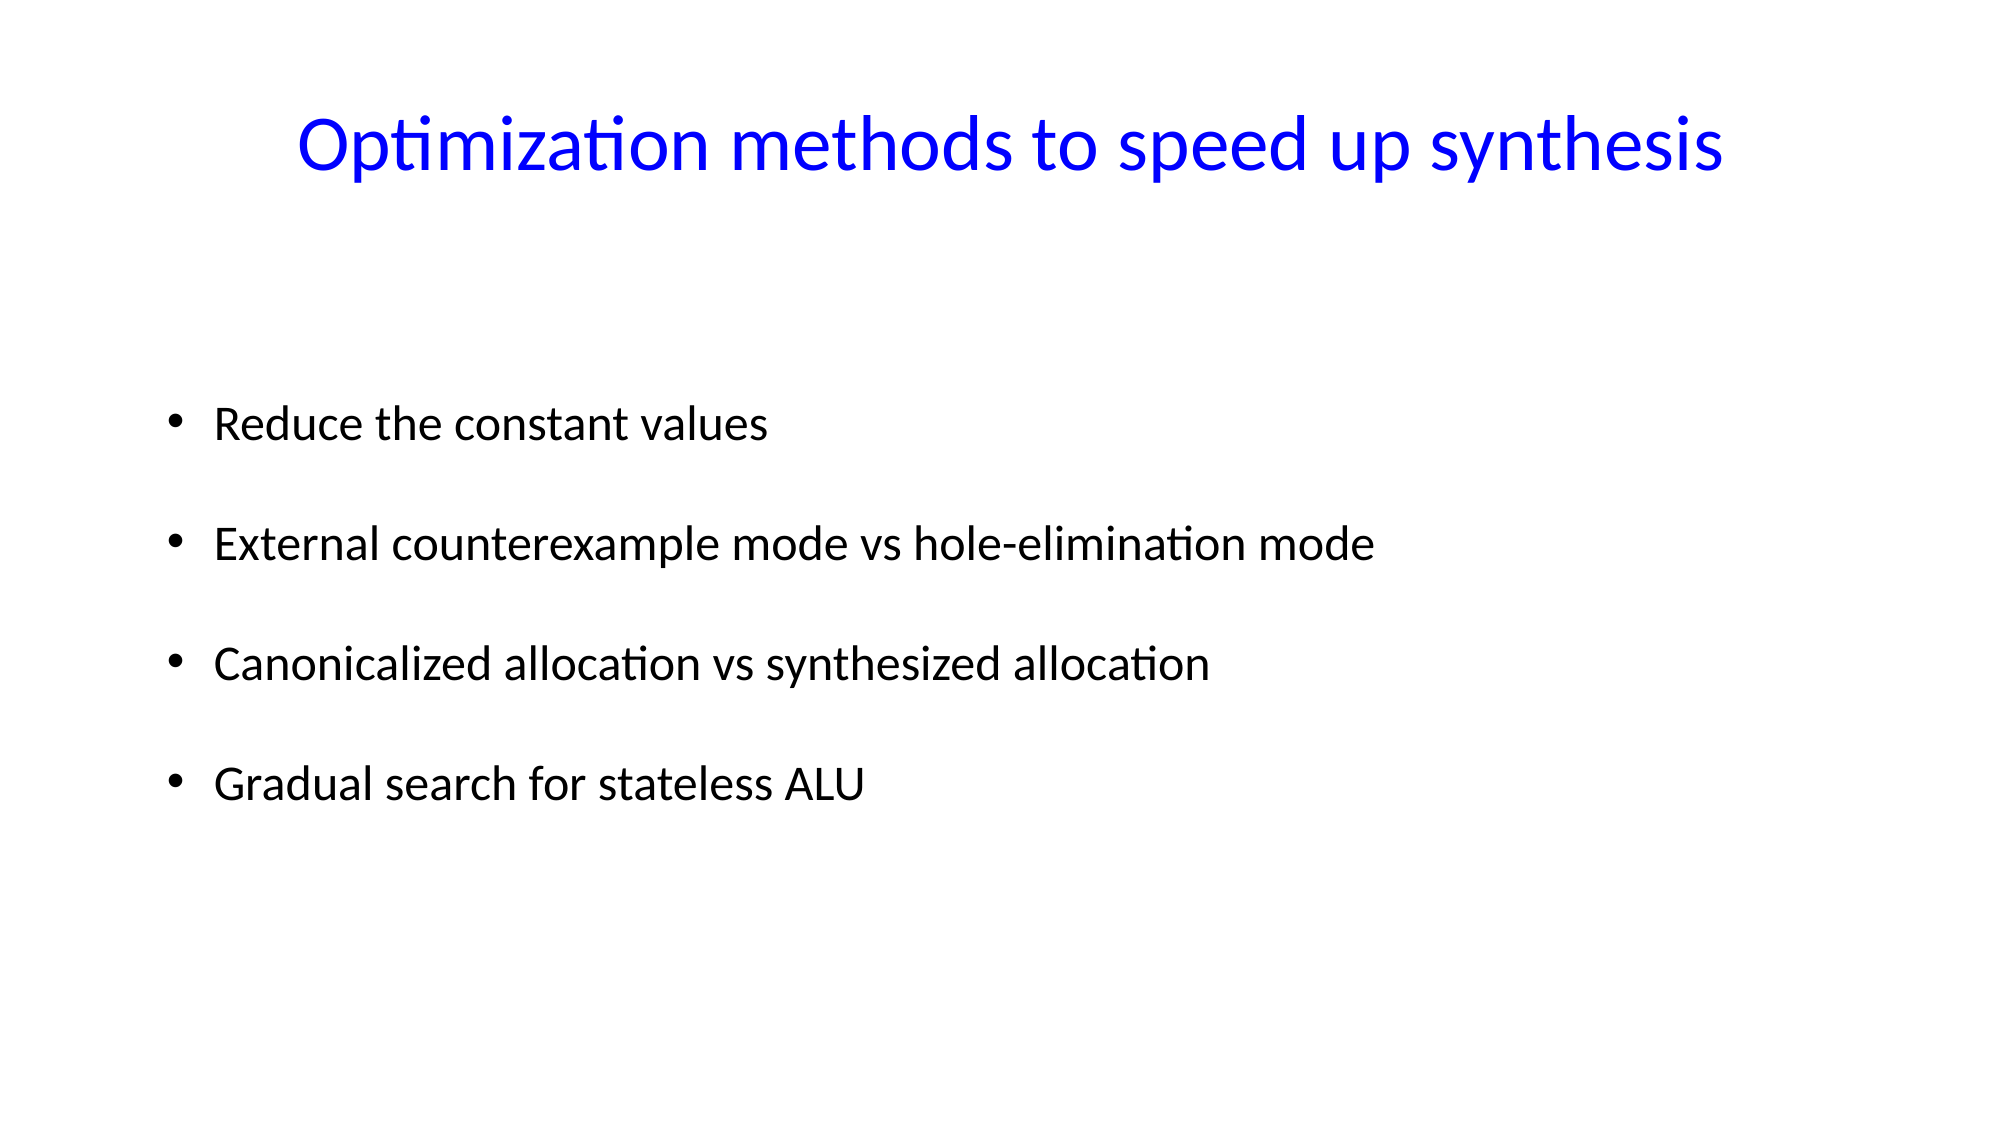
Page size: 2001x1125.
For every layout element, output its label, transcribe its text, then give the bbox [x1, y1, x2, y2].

text_box [133, 264, 925, 453]
text_box Optimization methods to speed up synthesis [48, 45, 1975, 233]
text_box Reduce the constant values External counterexample mode vs hole-elimination mode Canonicalized allocation vs synthesized allocation Gradual search for stateless ALU [152, 383, 1622, 818]
